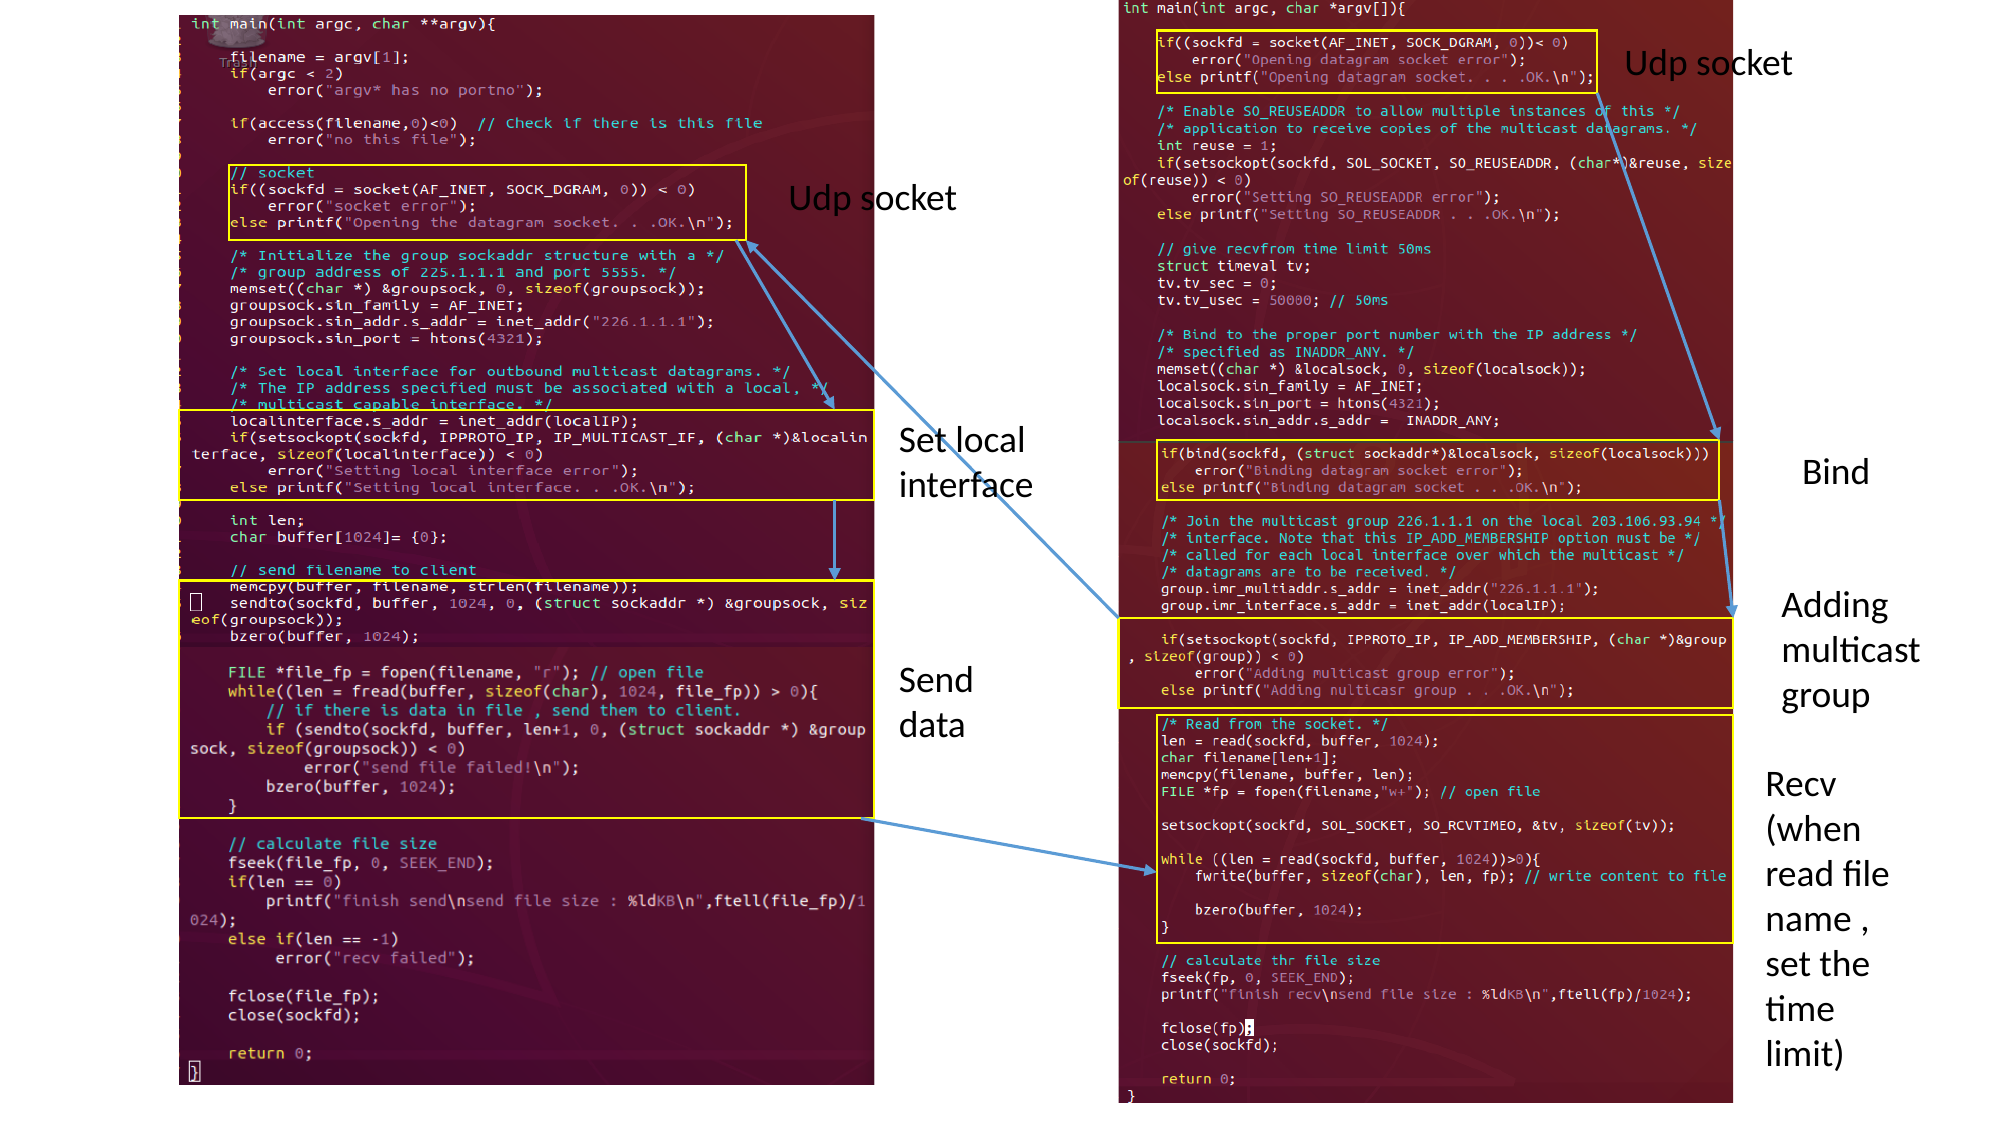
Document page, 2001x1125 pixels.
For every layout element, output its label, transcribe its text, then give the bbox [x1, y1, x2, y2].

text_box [1719, 499, 1734, 619]
text_box Udp socket [1734, 30, 1843, 91]
text_box Send data [883, 672, 1034, 753]
text_box Udp socket [875, 165, 1009, 225]
text_box Adding multicast group [1766, 572, 1948, 768]
text_box Bind [1787, 439, 1949, 545]
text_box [745, 240, 1119, 619]
picture [137, 0, 1863, 1103]
text_box Recv (when read file name , set the time limit) [1750, 751, 1927, 1081]
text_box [861, 818, 1157, 873]
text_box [1597, 92, 1720, 441]
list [179, 15, 875, 453]
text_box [736, 240, 835, 410]
